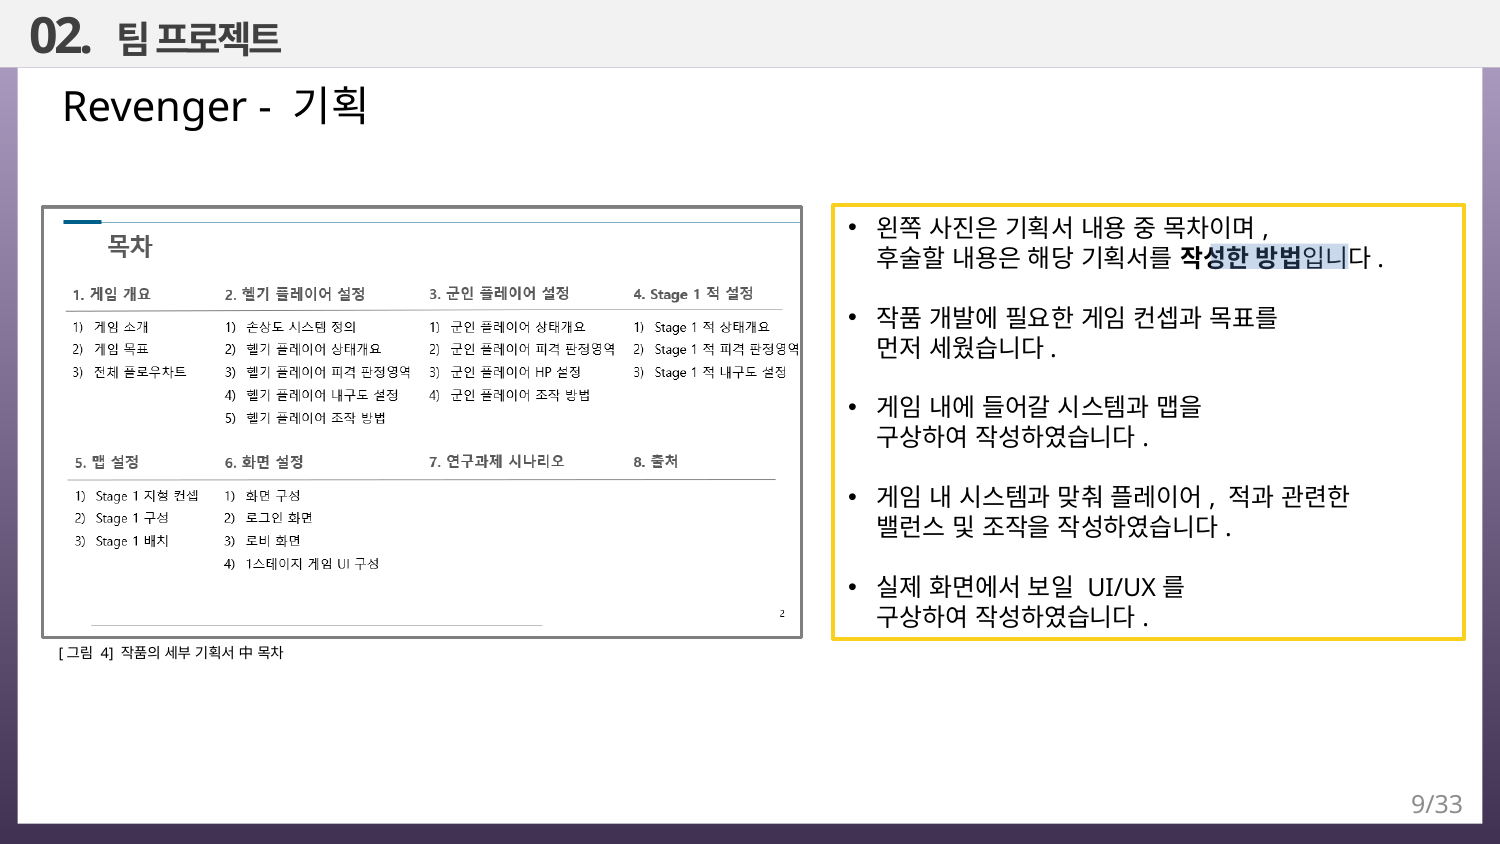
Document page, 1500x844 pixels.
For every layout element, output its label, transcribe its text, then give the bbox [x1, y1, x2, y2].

slide_number 9/33 [1368, 786, 1479, 826]
text_box [1209, 242, 1351, 271]
text_box [16, 70, 1484, 826]
text_box 02. 팀 프로젝트 [0, 0, 1500, 70]
text_box Revenger - 기획 [15, 71, 445, 137]
text_box [그림 4] 작품의 세부 기획서 中 목차 [43, 645, 563, 669]
text_box 왼쪽 사진은 기획서 내용 중 목차이며, 후술할 내용은 해당 기획서를 작성한 방법입니다. 작품 개발에 필요한 게임 컨셉과 목표를 먼저 세웠습니다. 게임 내에 들어갈 시스템과 맵을 구상하여 작성하였습니다. 게임 내 시스템과 맞춰 플레이어, 적과 관련한 밸런스 및 조작을 작성하였습니다. 실제 화면에서 보일 UI/UX를 구상하여 작성하였습니다. [831, 203, 1466, 641]
picture [43, 207, 800, 637]
